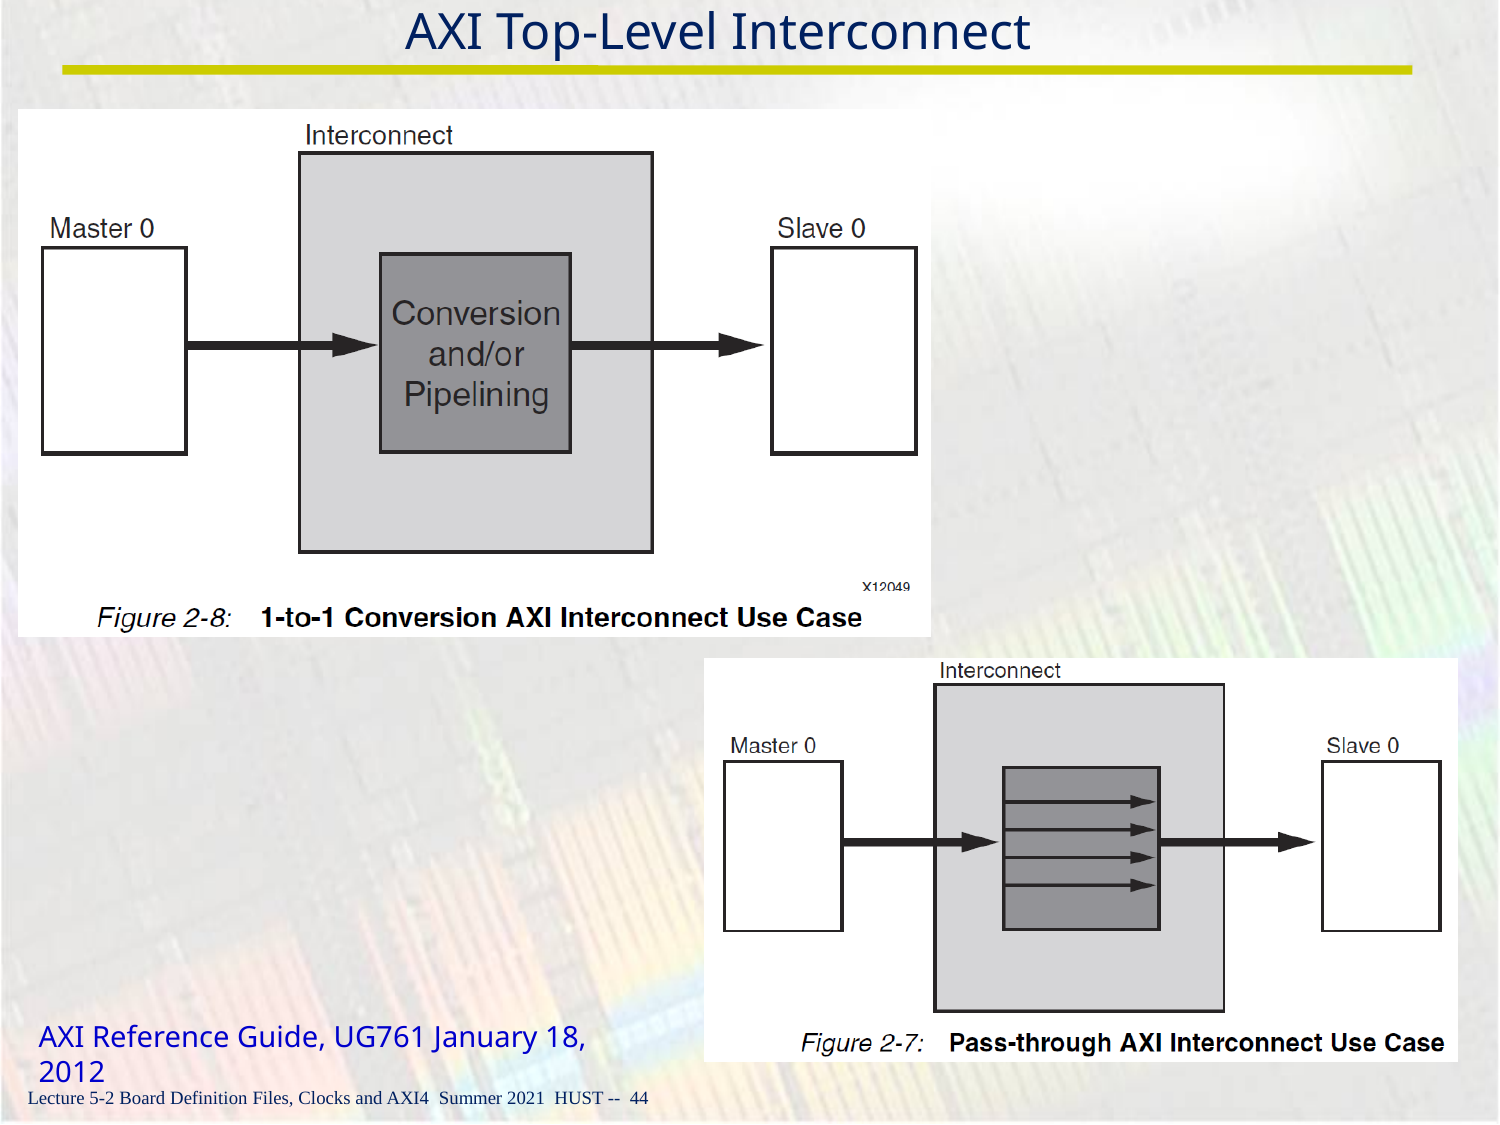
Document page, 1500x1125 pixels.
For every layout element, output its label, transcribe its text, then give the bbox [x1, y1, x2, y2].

picture [0, 0, 1500, 1124]
title AXI Top-Level Interconnect [0, 1, 1438, 63]
text_box AXI Reference Guide, UG761 January 18, 2012 [23, 1010, 674, 1096]
